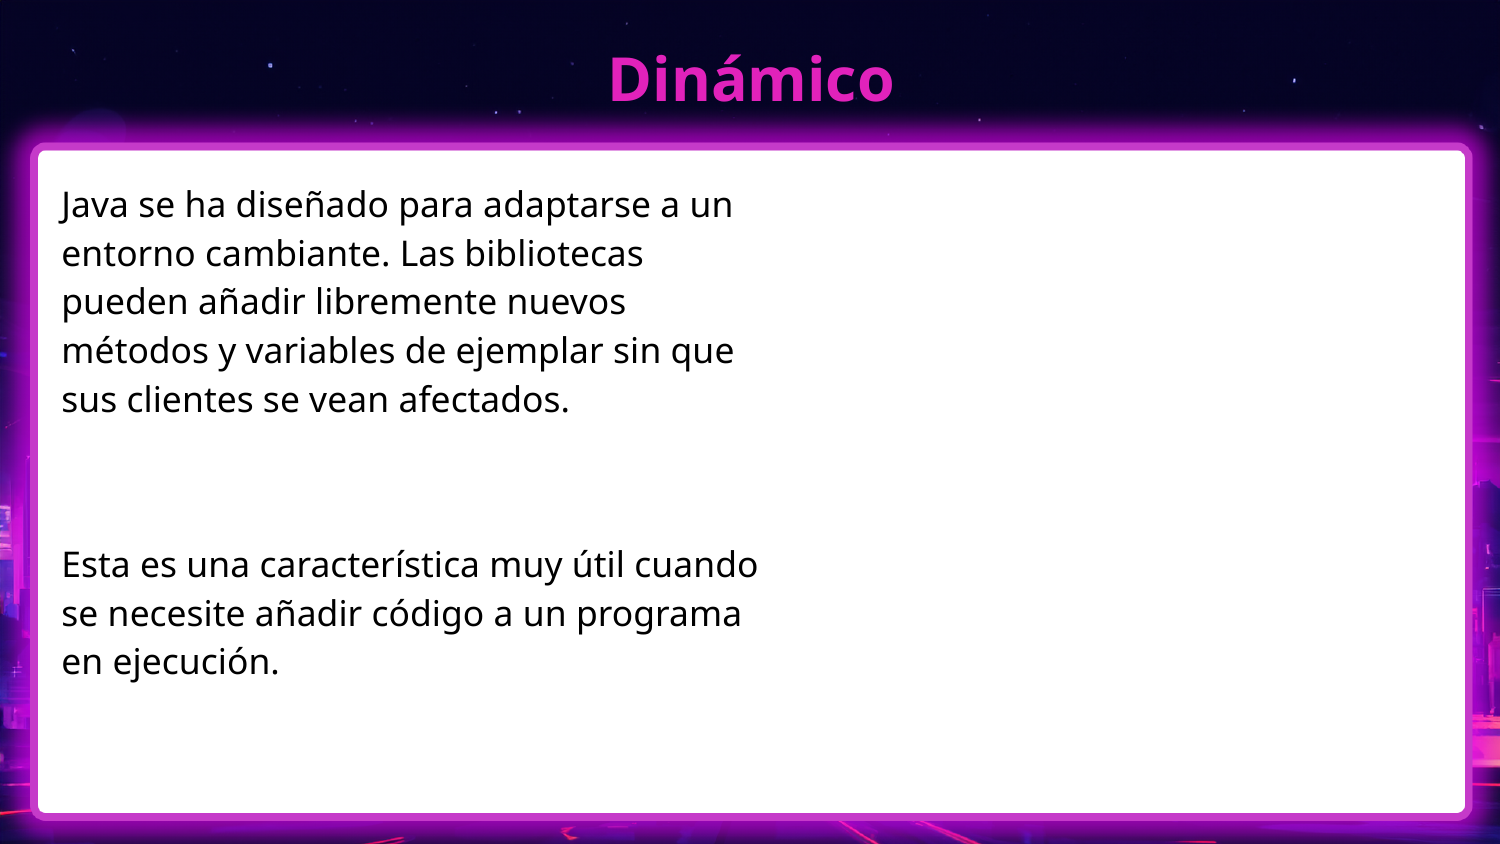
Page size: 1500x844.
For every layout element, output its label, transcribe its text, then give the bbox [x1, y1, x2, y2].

title Dinámico [31, 25, 1472, 130]
text_box Java se ha diseñado para adaptarse a un entorno cambiante. Las bibliotecas pueden añadir libremente nuevos métodos y variables de ejemplar sin que sus clientes se vean afectados. Esta es una característica muy útil cuando se necesite añadir código a un programa en ejecución. [46, 160, 785, 797]
picture [0, 0, 1500, 844]
